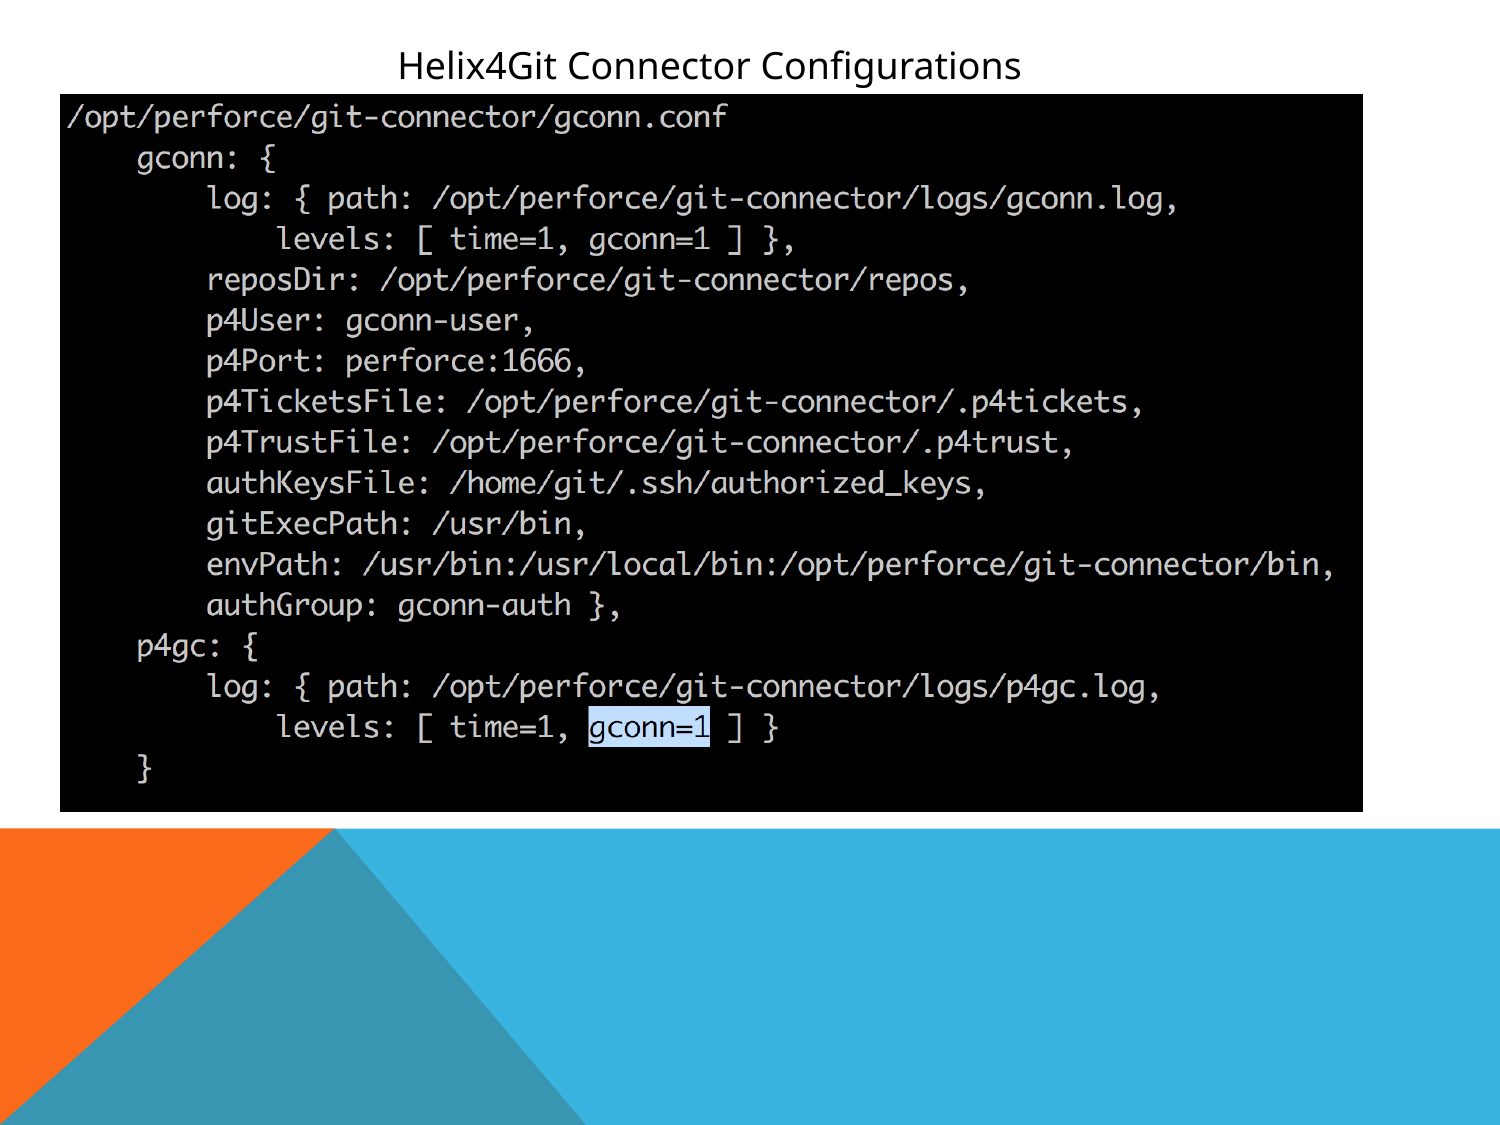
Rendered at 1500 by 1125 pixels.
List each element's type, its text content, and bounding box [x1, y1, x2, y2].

text_box Helix4Git Connector Configurations [382, 34, 1038, 91]
picture [60, 94, 1363, 812]
